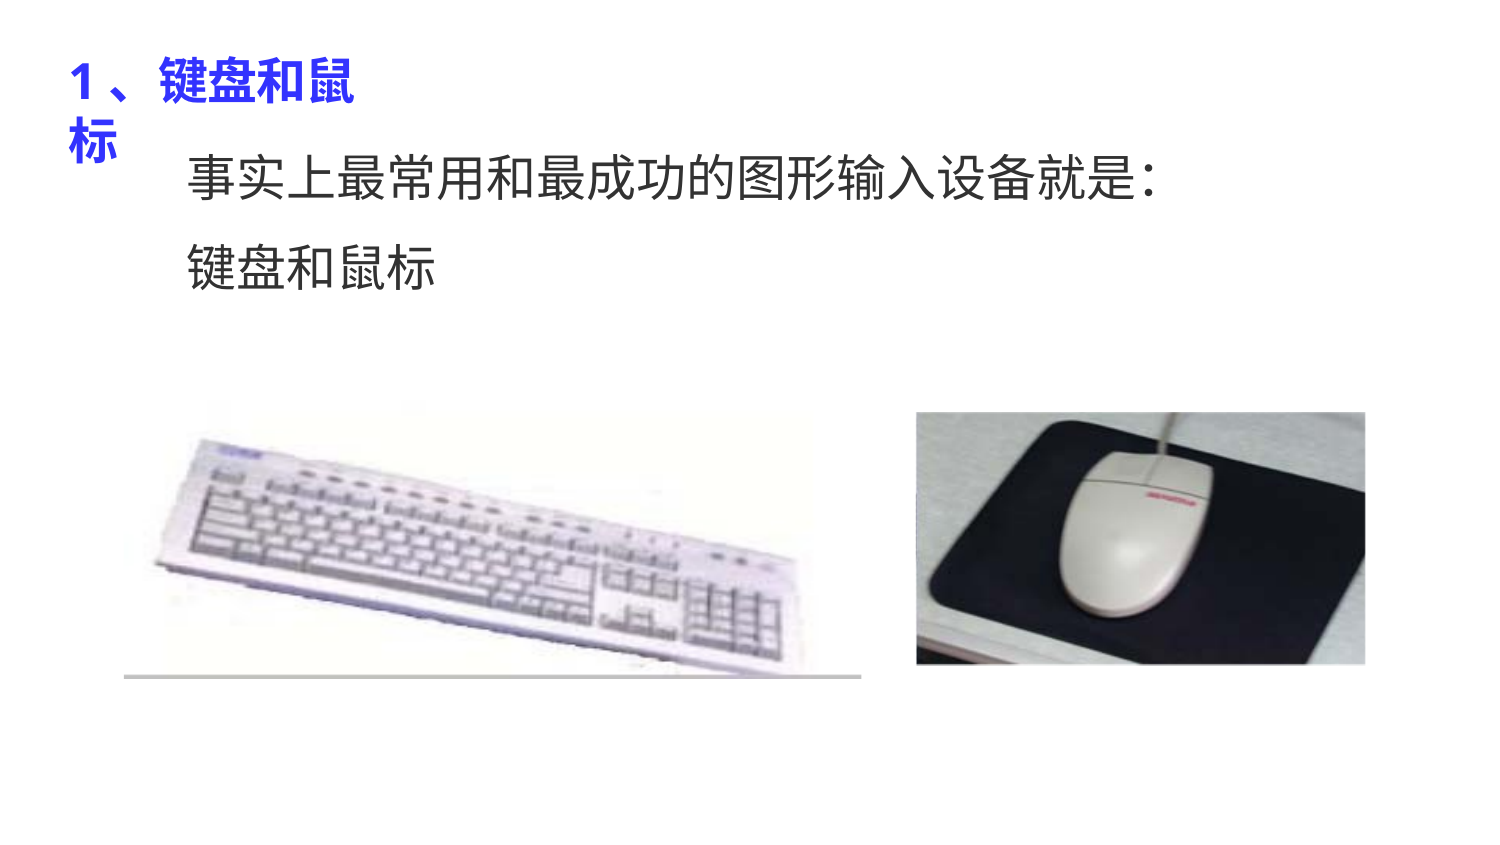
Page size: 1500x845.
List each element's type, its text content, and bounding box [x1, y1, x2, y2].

text_box 事实上最常用和最成功的图形输入设备就是： 键盘和鼠标 [184, 115, 1189, 296]
text_box [915, 412, 1366, 666]
text_box [123, 400, 862, 679]
title 1、键盘和鼠标 [66, 47, 396, 191]
